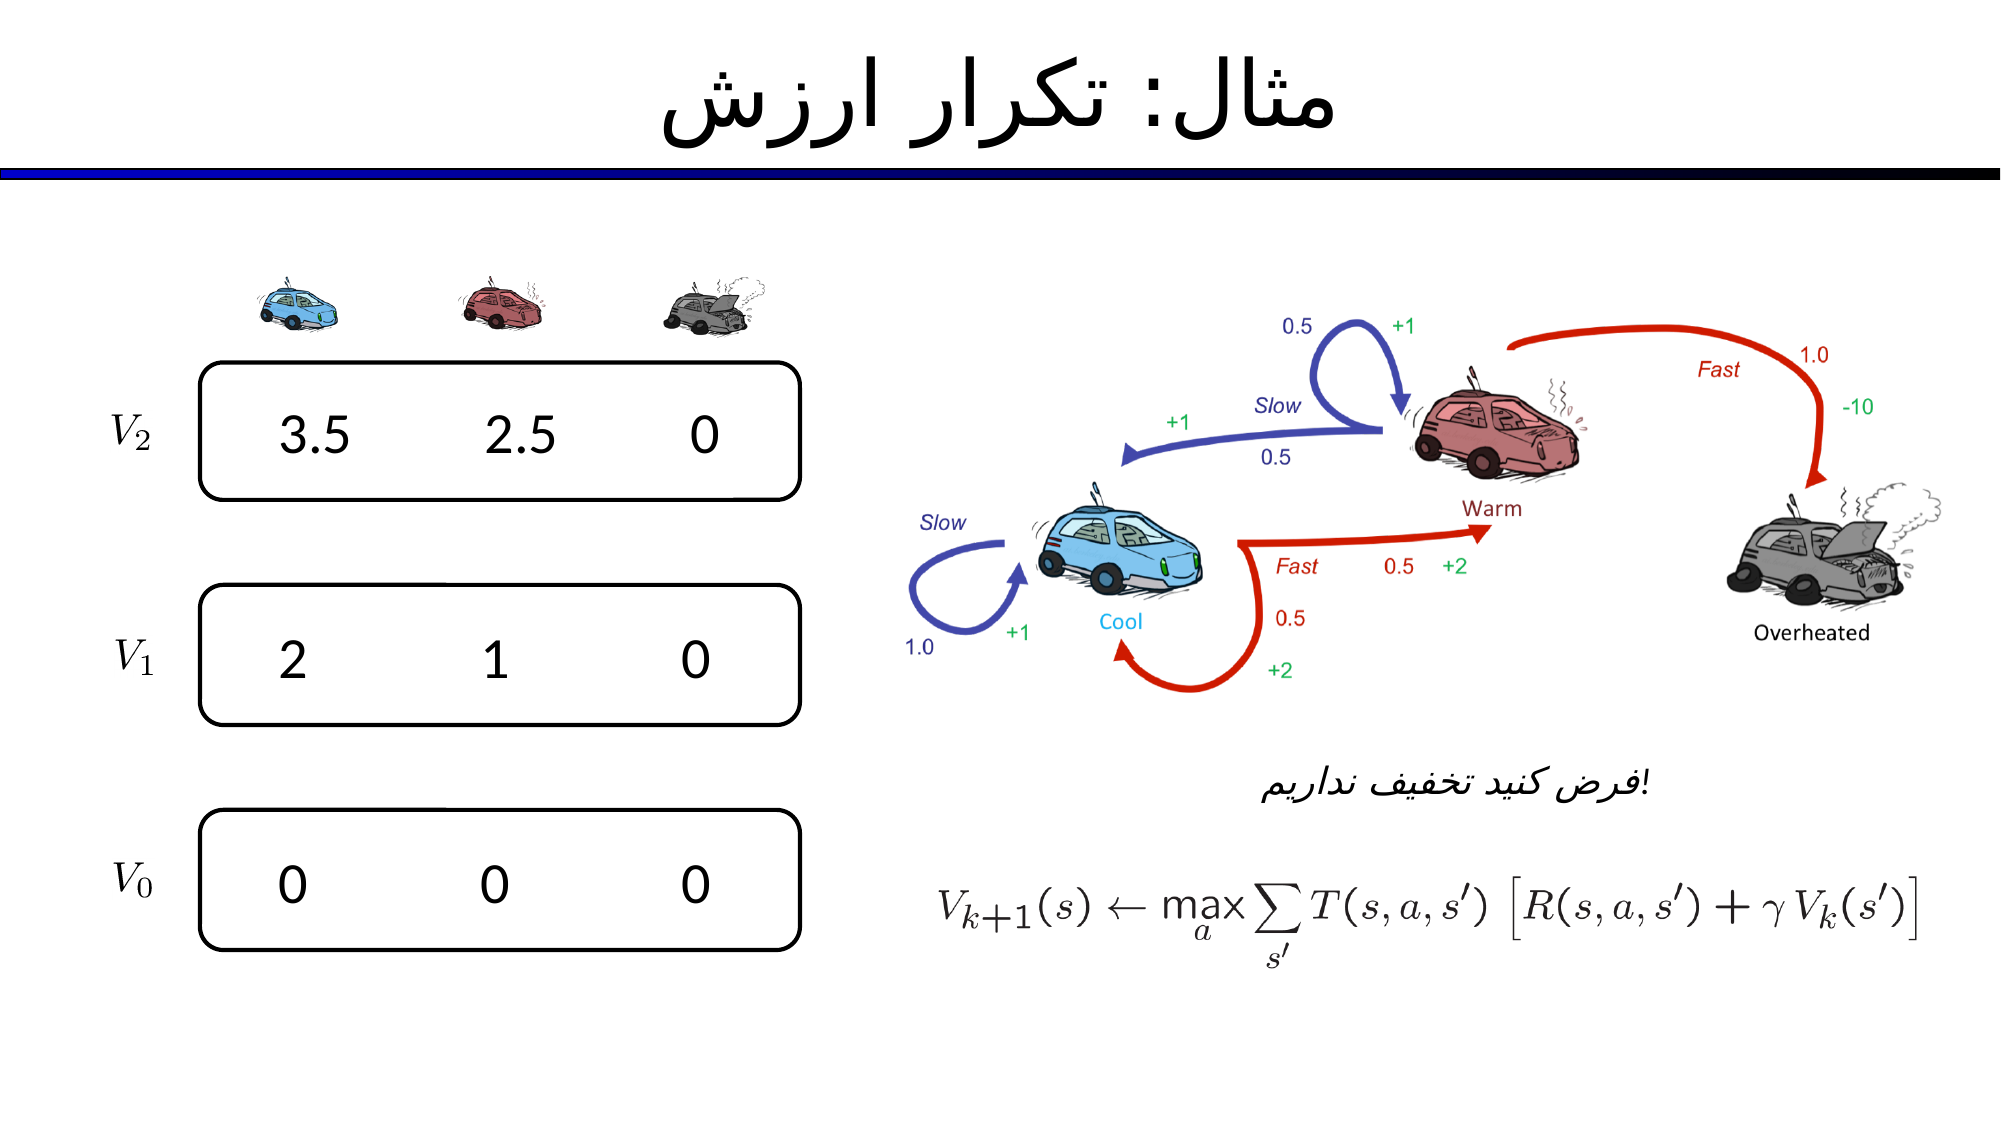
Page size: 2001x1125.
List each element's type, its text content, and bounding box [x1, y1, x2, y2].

picture [937, 874, 1918, 969]
title مثال: تکرار ارزش [0, 0, 2000, 184]
text_box [197, 582, 803, 728]
picture [895, 307, 1951, 693]
text_box 0 0 0 [237, 837, 775, 923]
picture [243, 269, 355, 343]
picture [110, 410, 153, 453]
text_box [197, 360, 803, 502]
picture [114, 635, 153, 678]
text_box [197, 807, 803, 953]
picture [652, 262, 770, 346]
text_box فرض کنید تخفیف نداریم! [1175, 749, 1738, 810]
text_box 2 1 0 [237, 612, 775, 698]
picture [448, 268, 570, 345]
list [112, 857, 155, 901]
text_box 3.5 2.5 0 [237, 387, 775, 473]
